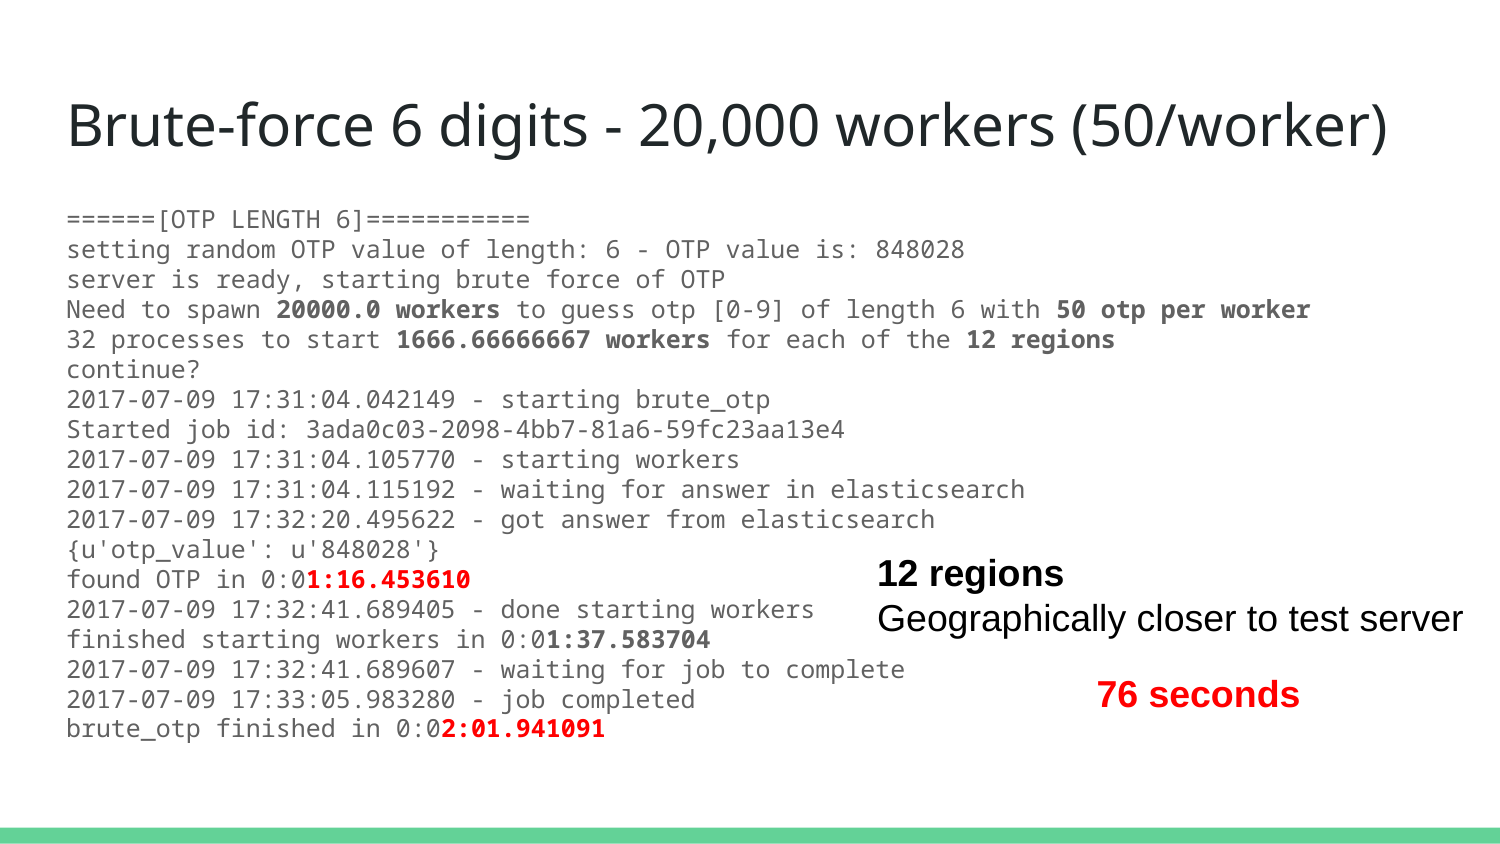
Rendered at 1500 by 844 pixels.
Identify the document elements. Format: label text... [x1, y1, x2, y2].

title Brute-force 6 digits - 20,000 workers (50/worker) [51, 72, 1449, 167]
text_box 12 regions Geographically closer to test server [862, 533, 1500, 656]
list ======[OTP LENGTH 6]=========== setting random OTP value of length: 6 - OTP value is: 848028 server is ready, starting brute force of OTP Need to spawn 20000.0 workers to guess otp [0-9] of length 6 with 50 otp per worker 32 processes to start 1666.66666667 workers for each of the 12 regions continue? 2017-07-09 17:31:04.042149 - starting brute_otp Started job id: 3ada0c03-2098-4bb7-81a6-59fc23aa13e4 2017-07-09 17:31:04.105770 - starting workers 2017-07-09 17:31:04.115192 - waiting for answer in elasticsearch 2017-07-09 17:32:20.495622 - got answer from elasticsearch {u'otp_value': u'848028'} found OTP in 0:01:16.453610 2017-07-09 17:32:41.689405 - done starting workers finished starting workers in 0:01:37.583704 2017-07-09 17:32:41.689607 - waiting for job to complete 2017-07-09 17:33:05.983280 - job completed brute_otp finished in 0:02:01.941091 [51, 189, 1449, 750]
text_box 76 seconds [1081, 655, 1324, 750]
